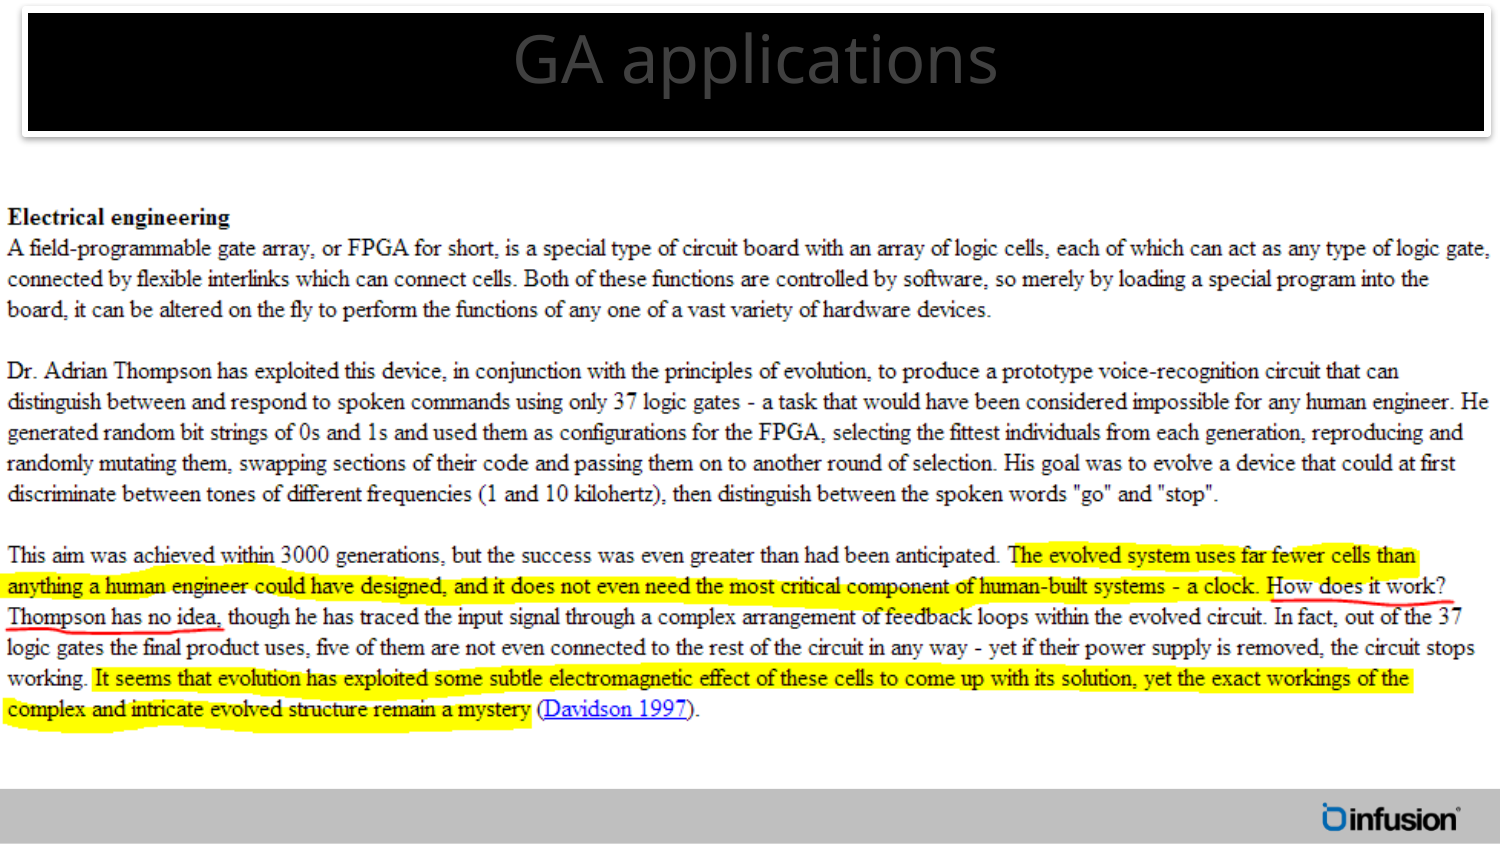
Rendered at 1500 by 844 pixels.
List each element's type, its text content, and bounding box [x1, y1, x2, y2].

picture [1312, 799, 1471, 834]
text_box GA applications [22, 6, 1491, 137]
picture [0, 198, 1500, 735]
